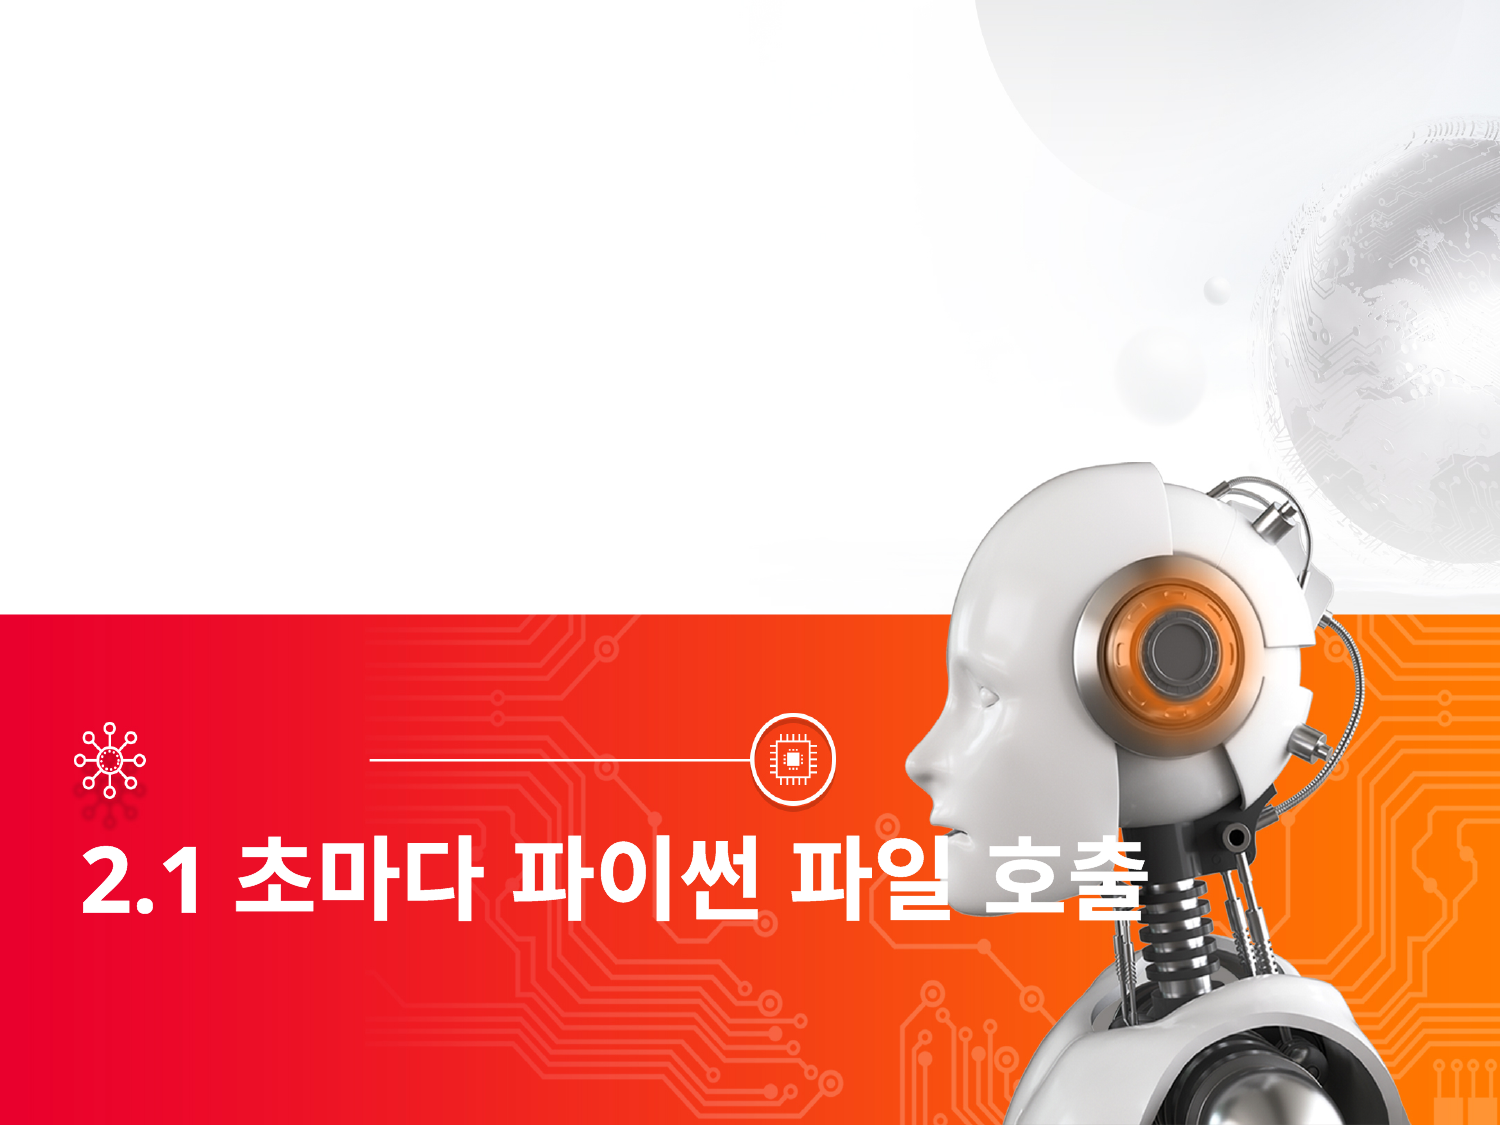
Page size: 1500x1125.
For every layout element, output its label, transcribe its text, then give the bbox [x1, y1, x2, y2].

picture [0, 0, 1500, 1125]
text_box 2.1초마다 파이썬 파일 호출 [64, 813, 1435, 1080]
